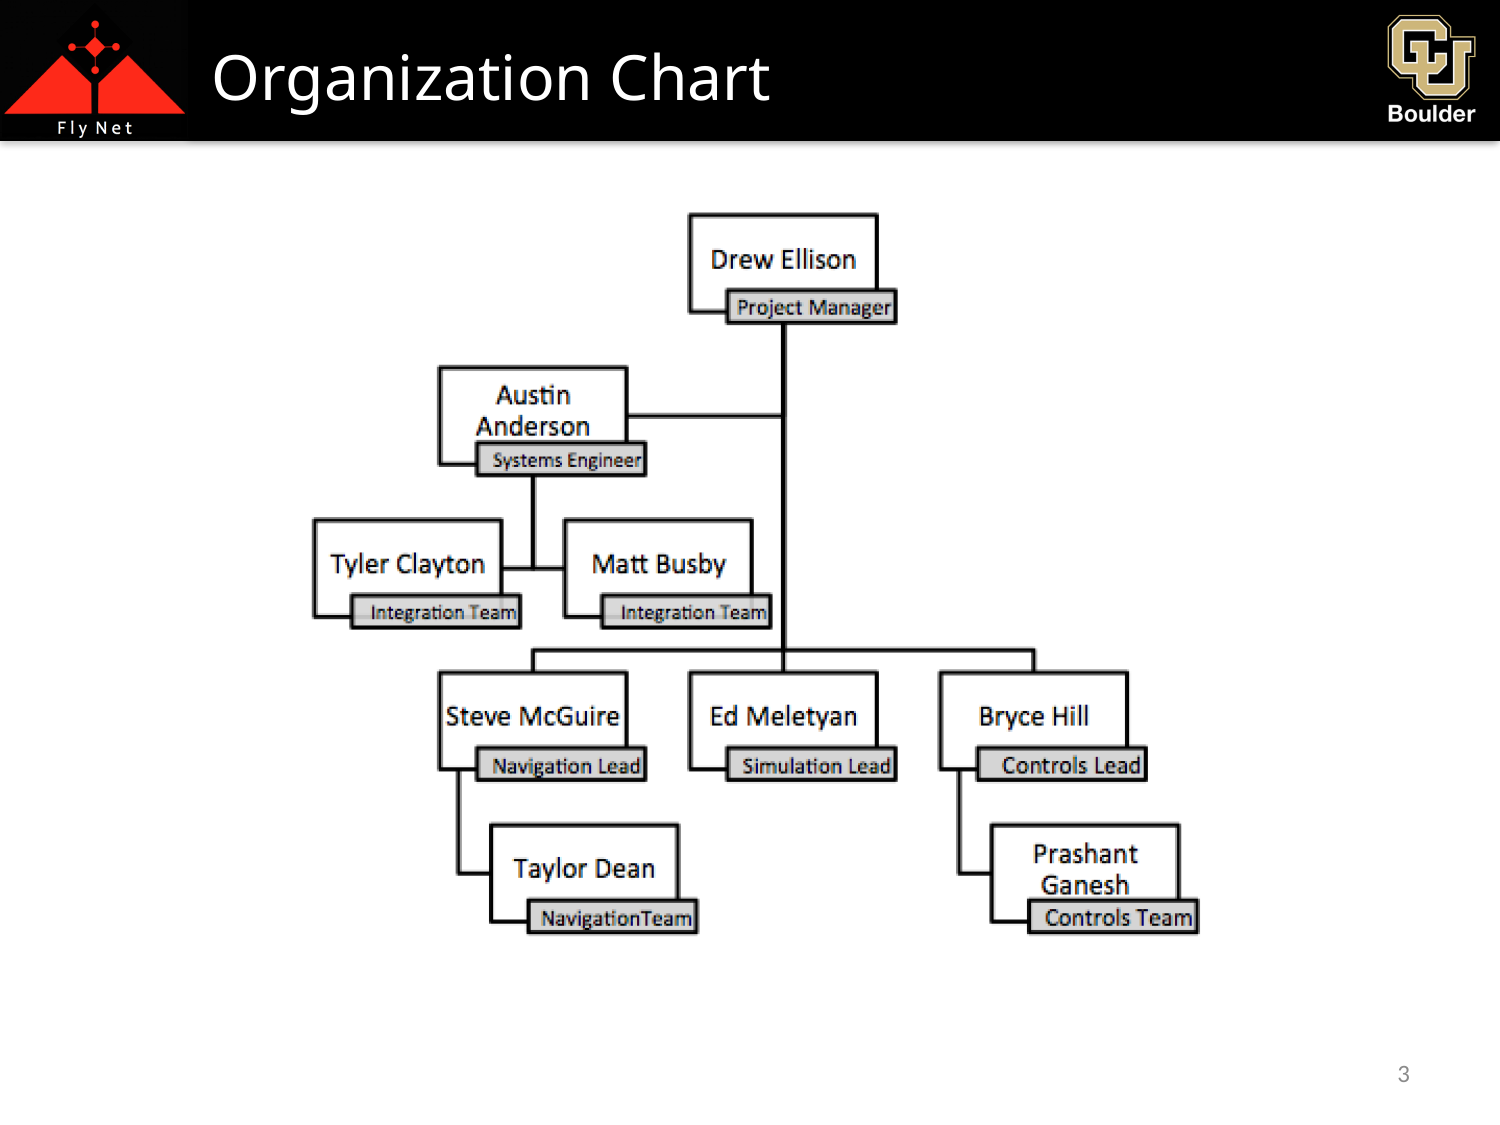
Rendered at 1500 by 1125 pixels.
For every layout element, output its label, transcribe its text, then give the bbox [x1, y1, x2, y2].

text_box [0, 0, 1500, 139]
slide_number 3 [1074, 1042, 1425, 1103]
picture [268, 175, 1248, 1029]
